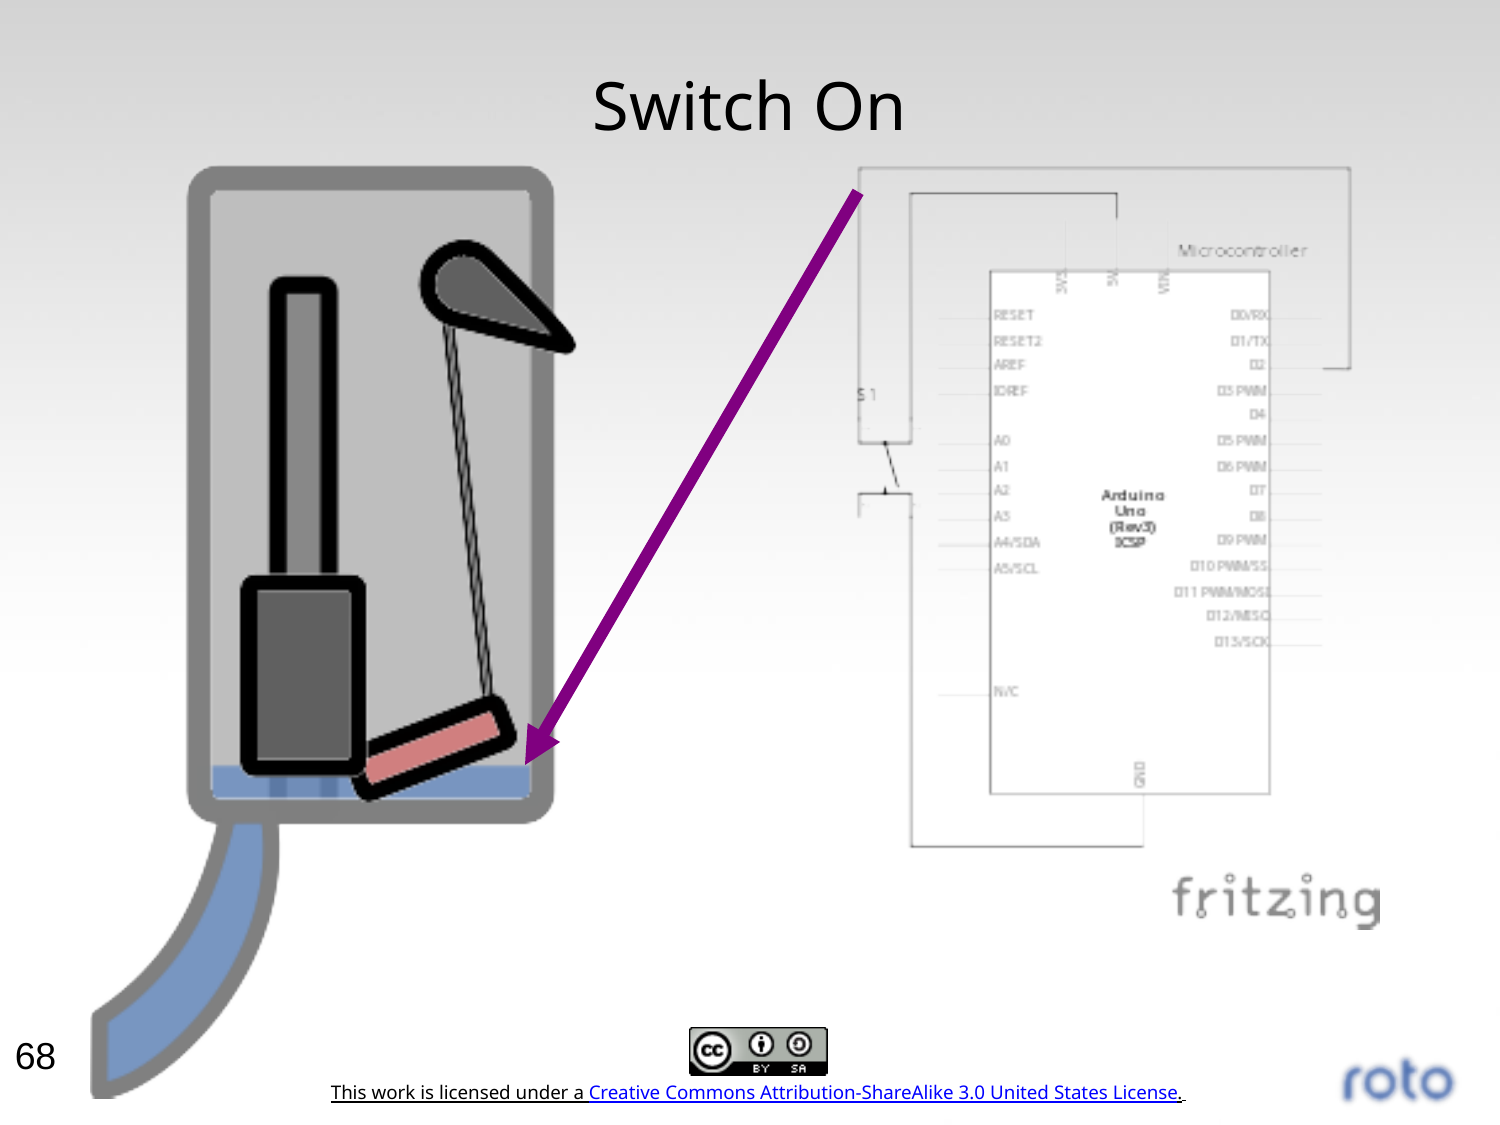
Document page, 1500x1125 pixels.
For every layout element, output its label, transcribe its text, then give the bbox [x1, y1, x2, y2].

picture [0, 0, 1500, 1125]
title Switch On [112, 49, 1388, 238]
